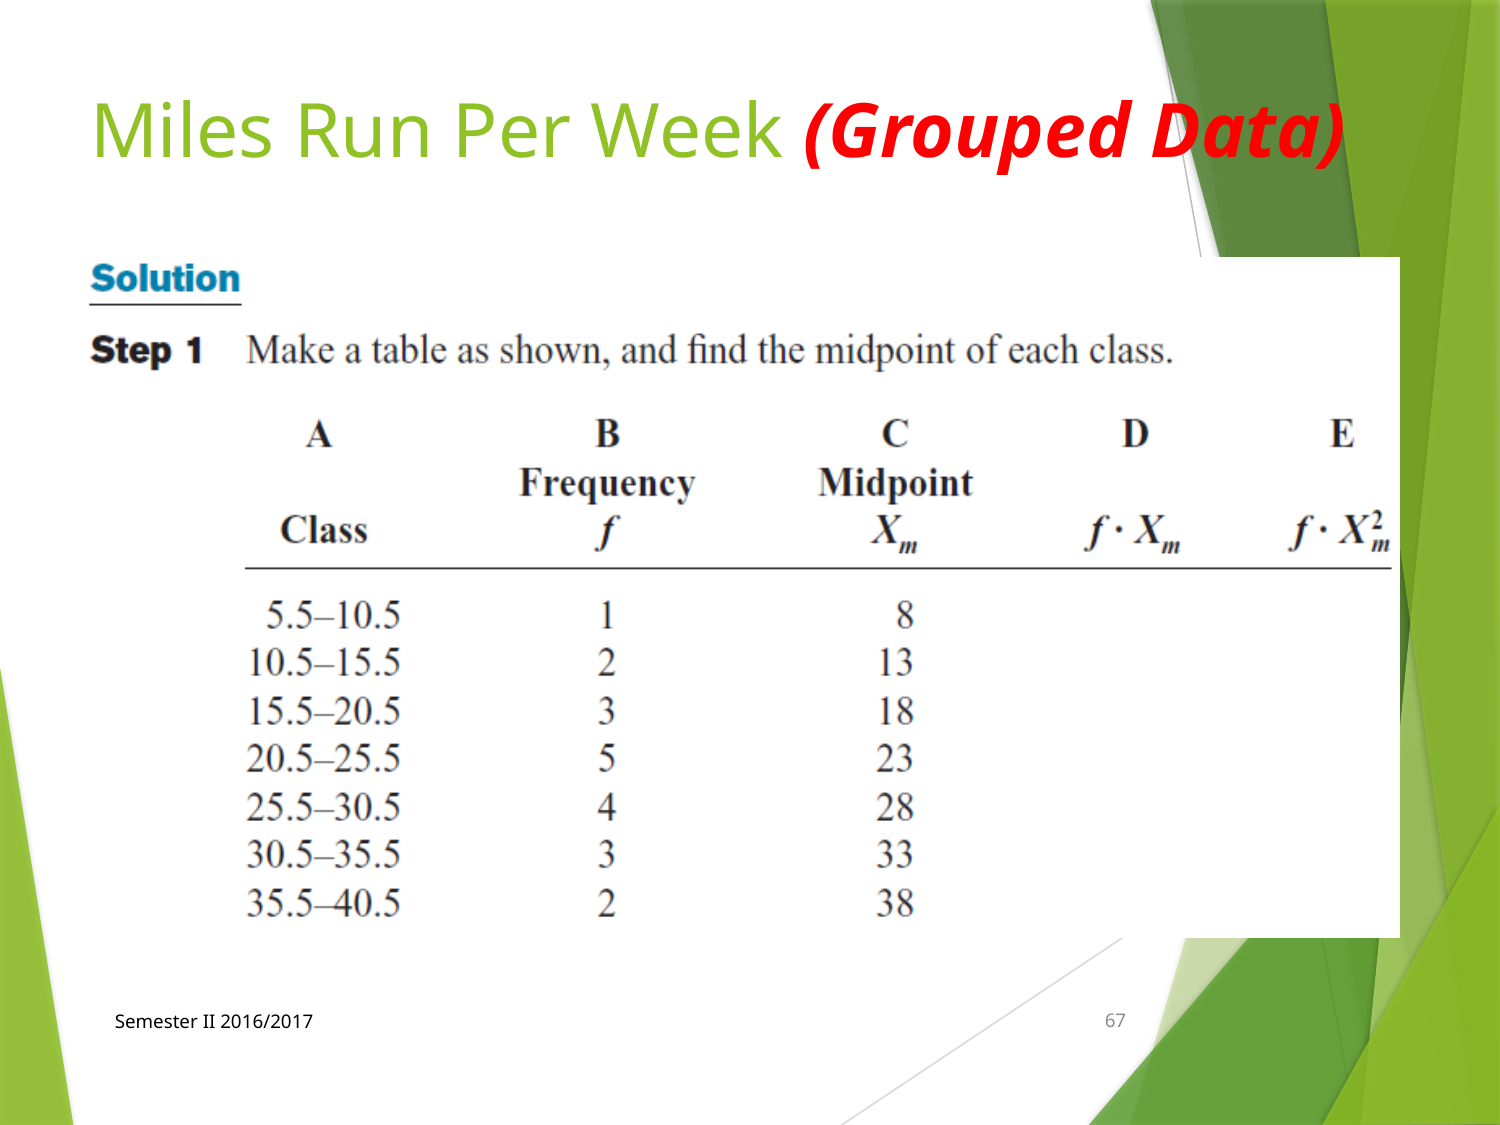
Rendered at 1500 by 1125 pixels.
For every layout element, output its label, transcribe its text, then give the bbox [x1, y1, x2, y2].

footer Semester II 2016/2017 [99, 991, 859, 1051]
slide_number 67 [1057, 991, 1142, 1051]
title Miles Run Per Week (Grouped Data) [75, 75, 1425, 188]
picture [74, 257, 1401, 938]
